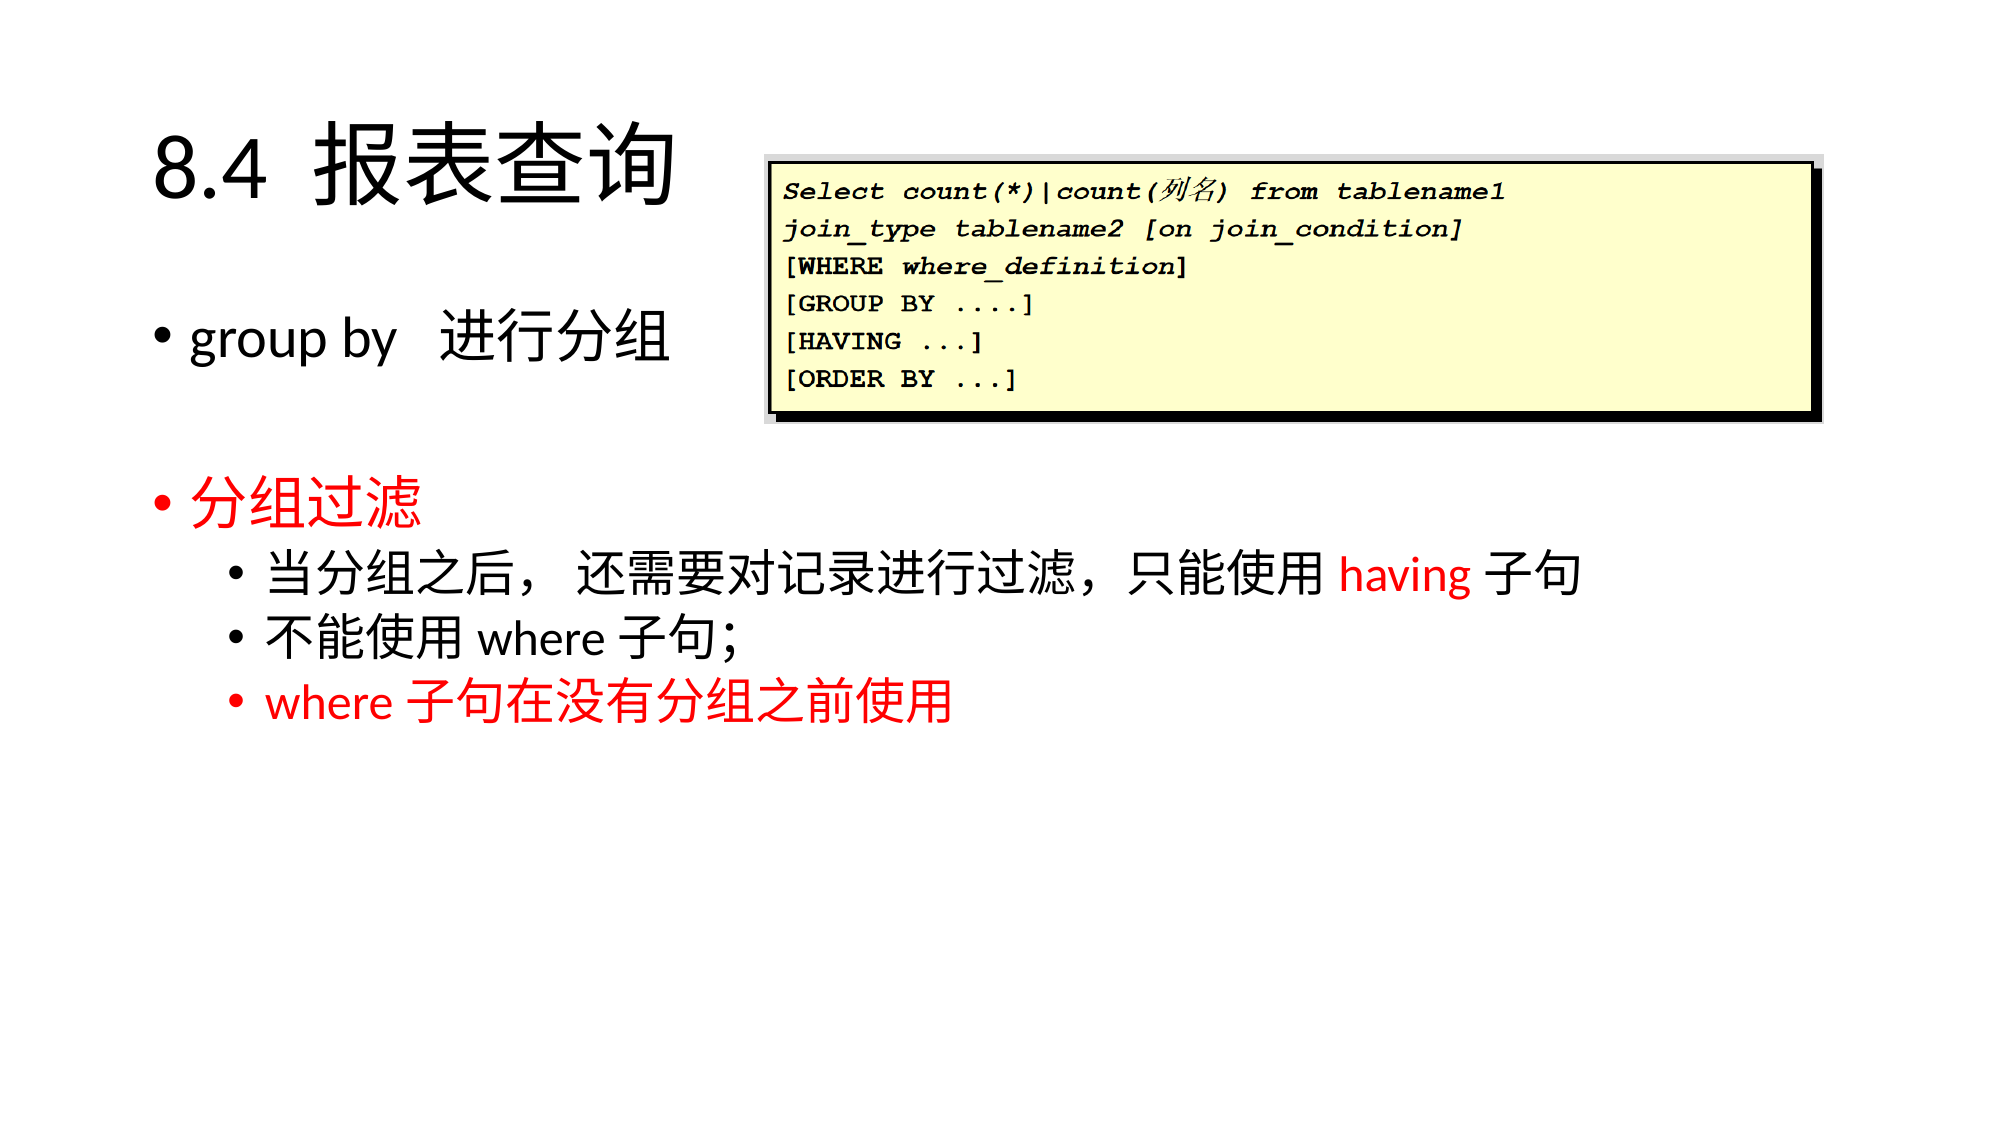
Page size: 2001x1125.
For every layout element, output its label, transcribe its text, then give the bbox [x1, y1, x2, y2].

title 8.4 报表查询 [137, 59, 1863, 278]
list group by 进行分组 分组过滤 当分组之后， 还需要对记录进行过滤，只能使用having子句 不能使用where子句； where子句在没有分组之前使用 [137, 299, 1863, 1014]
picture [764, 154, 1824, 424]
